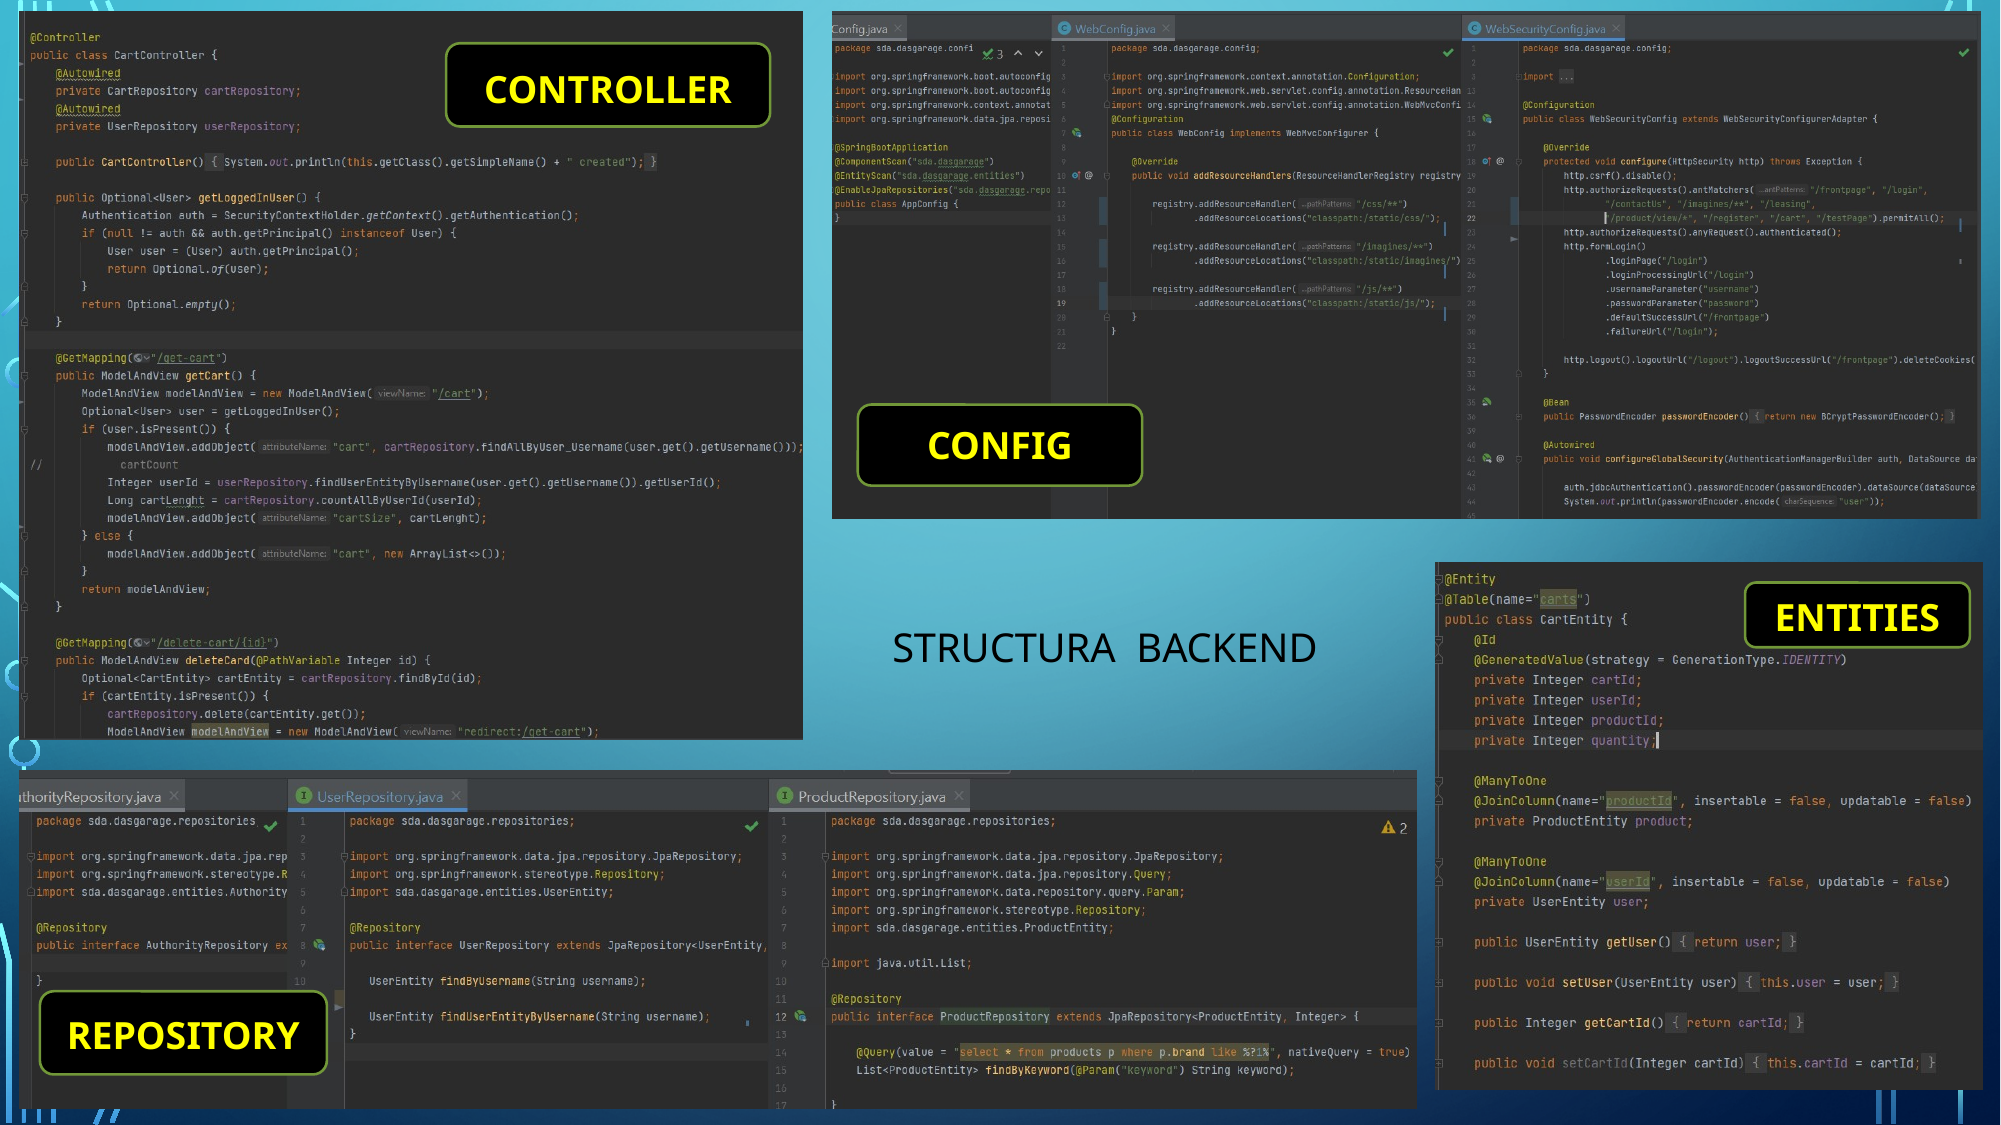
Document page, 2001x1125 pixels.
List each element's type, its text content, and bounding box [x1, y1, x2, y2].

picture [1434, 562, 1983, 1090]
title structura backend [857, 619, 1363, 728]
picture [18, 770, 1418, 1109]
picture [832, 11, 1981, 519]
picture [18, 11, 803, 740]
